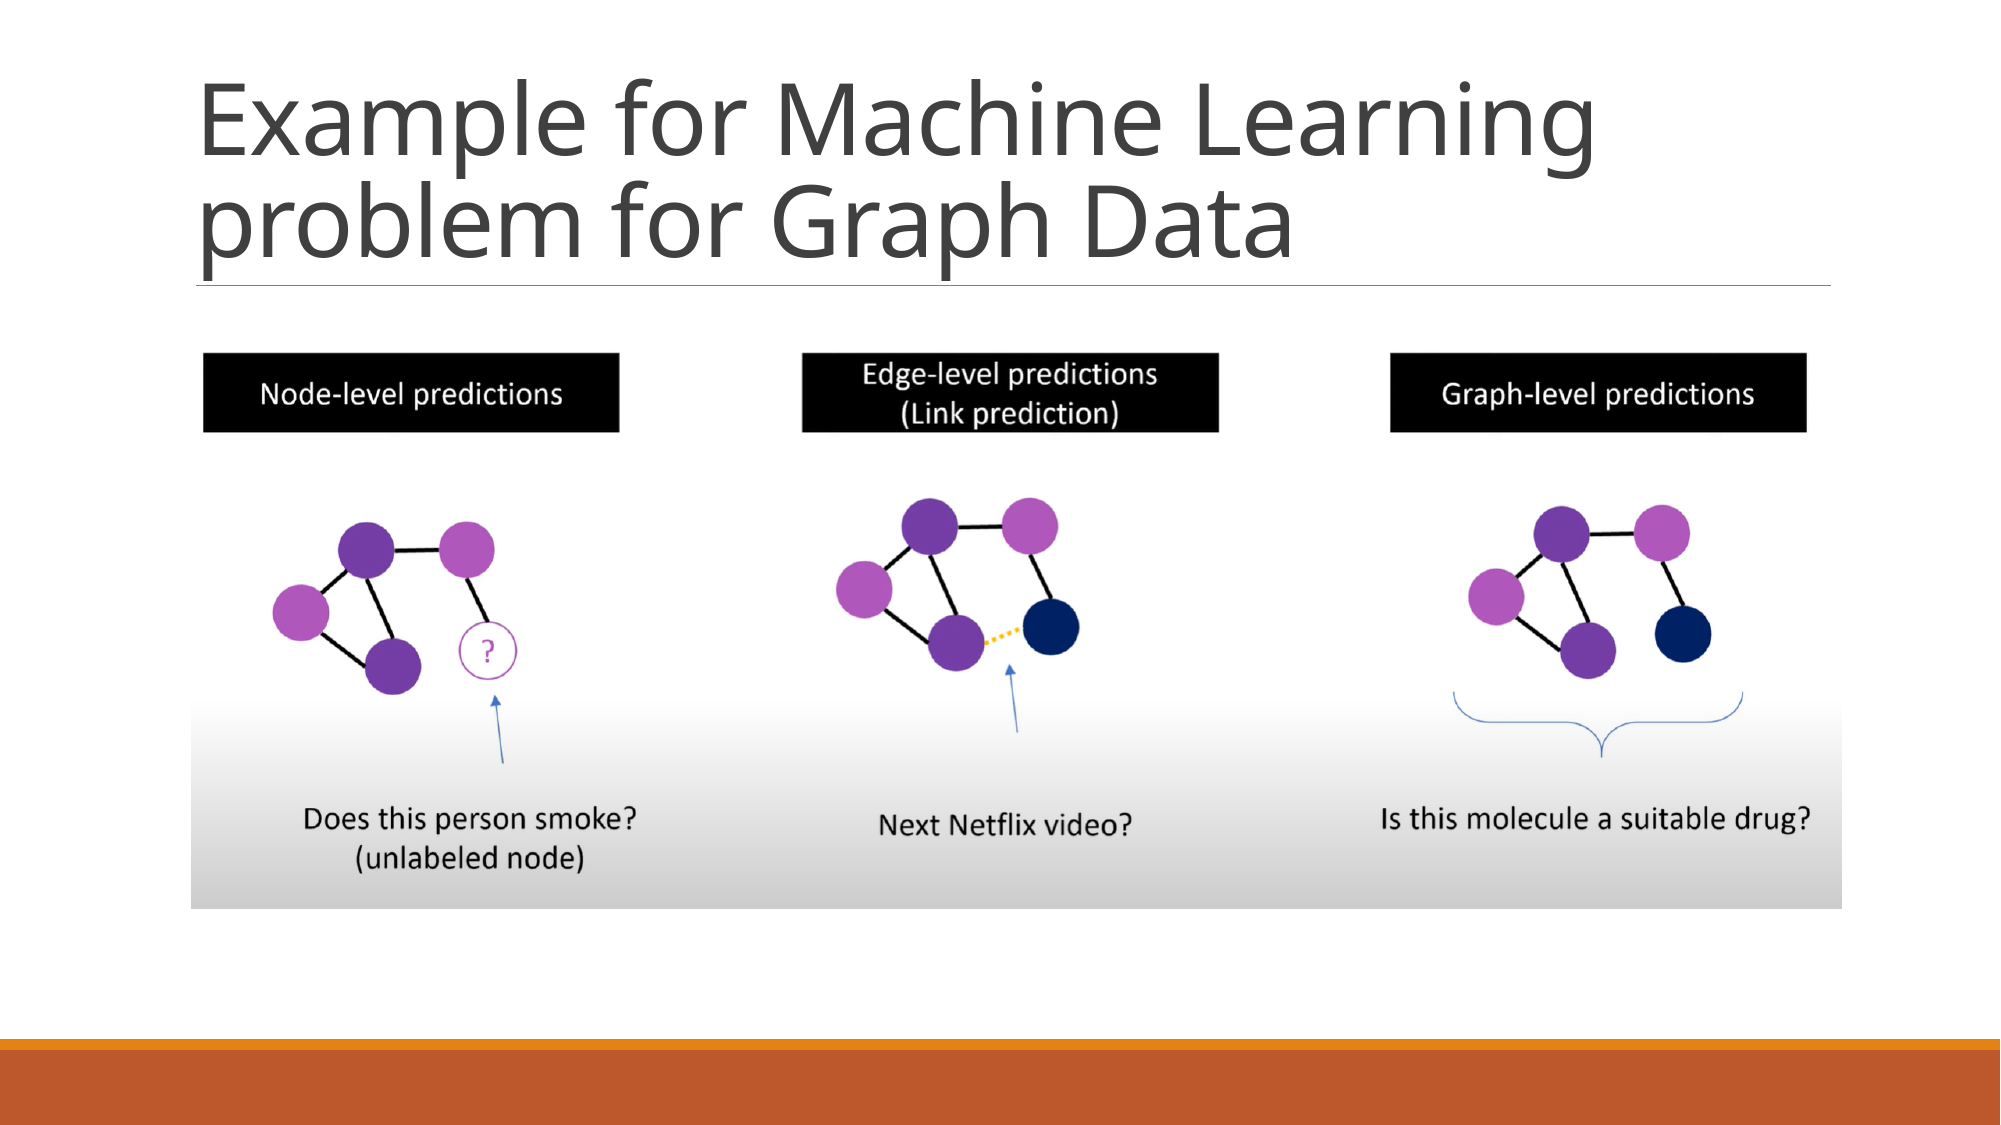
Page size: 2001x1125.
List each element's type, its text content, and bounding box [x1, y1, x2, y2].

title Example for Machine Learning problem for Graph Data [180, 47, 1830, 285]
picture [191, 321, 1843, 909]
